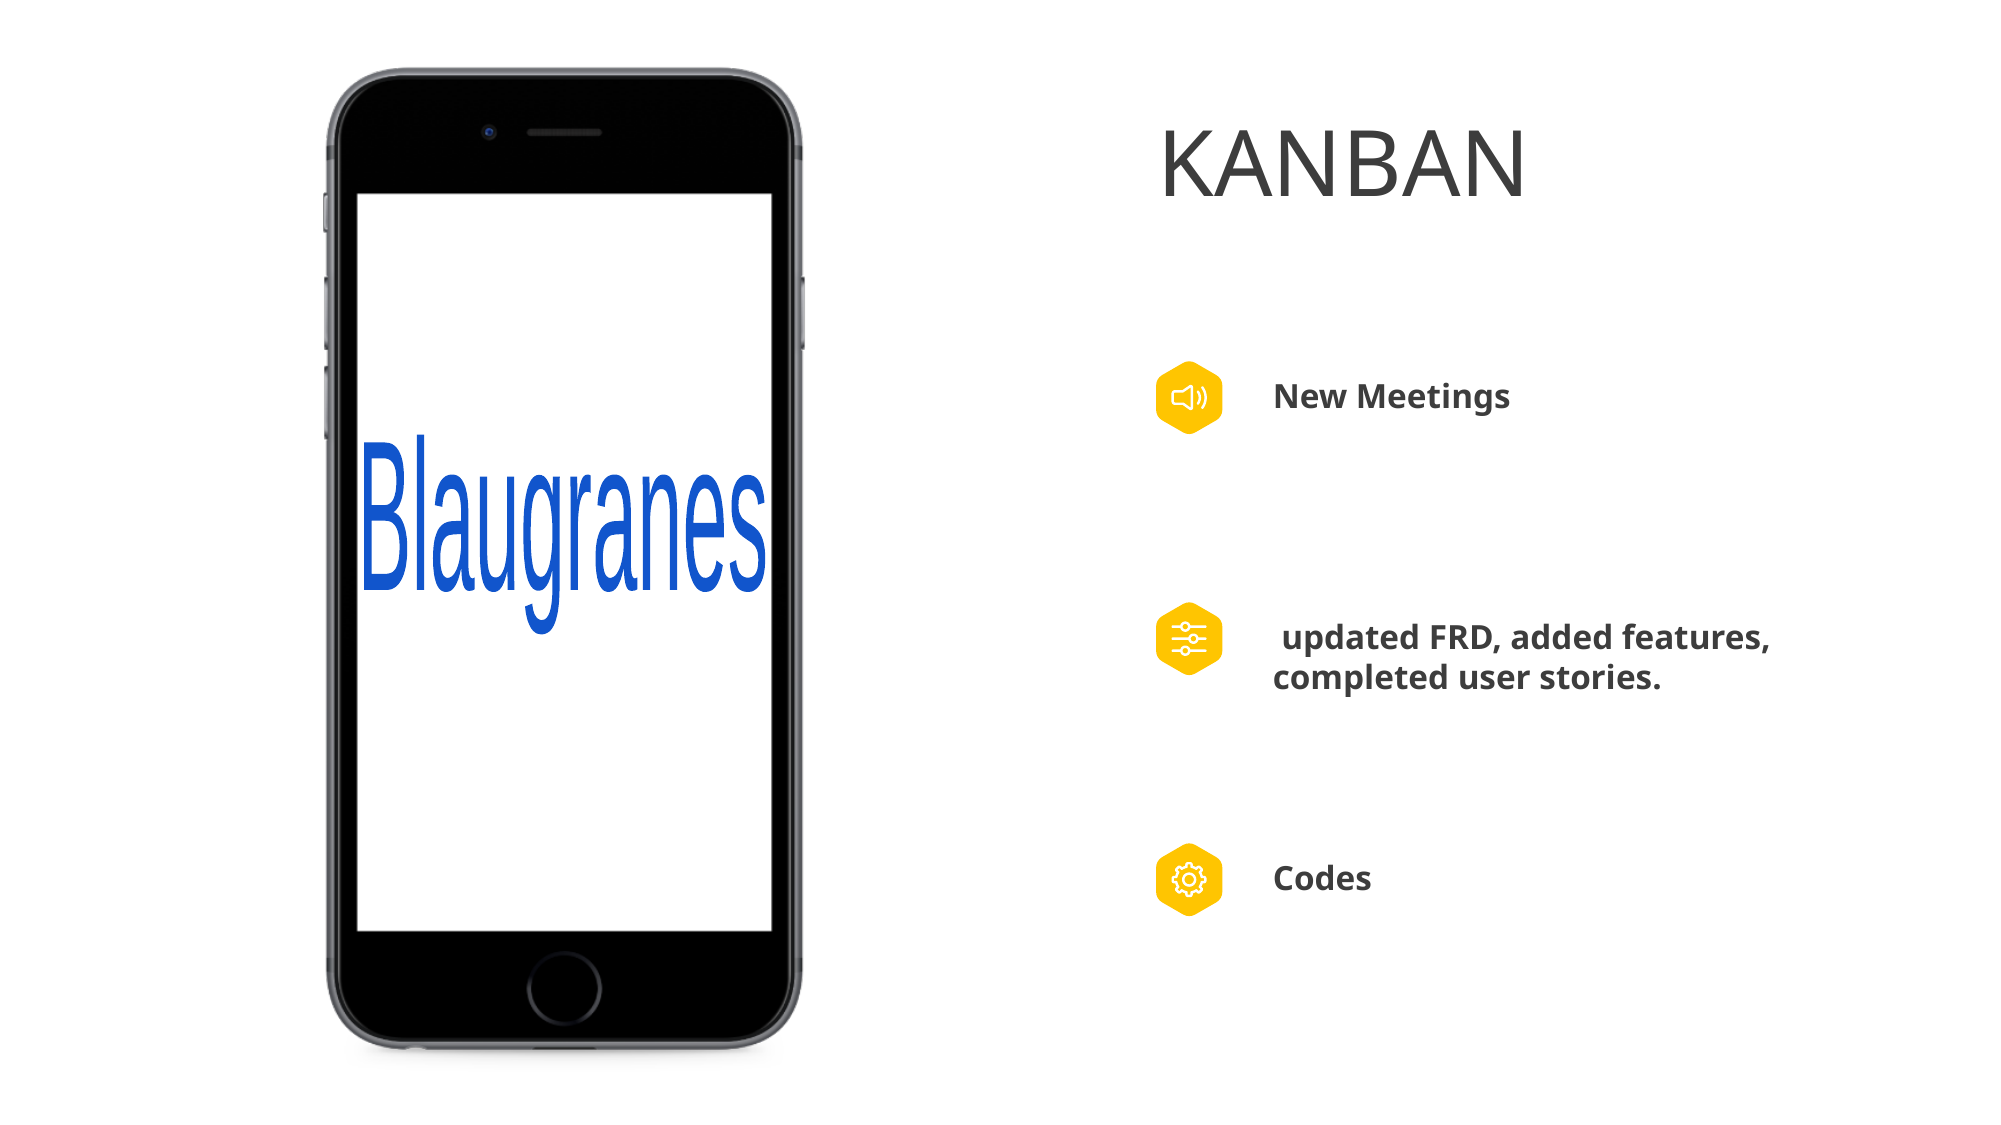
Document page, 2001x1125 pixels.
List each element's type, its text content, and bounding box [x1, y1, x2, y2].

text_box KANBAN [1142, 96, 1863, 224]
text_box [1155, 601, 1815, 774]
picture [291, 28, 839, 1097]
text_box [1155, 360, 1815, 435]
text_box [1155, 842, 1815, 917]
